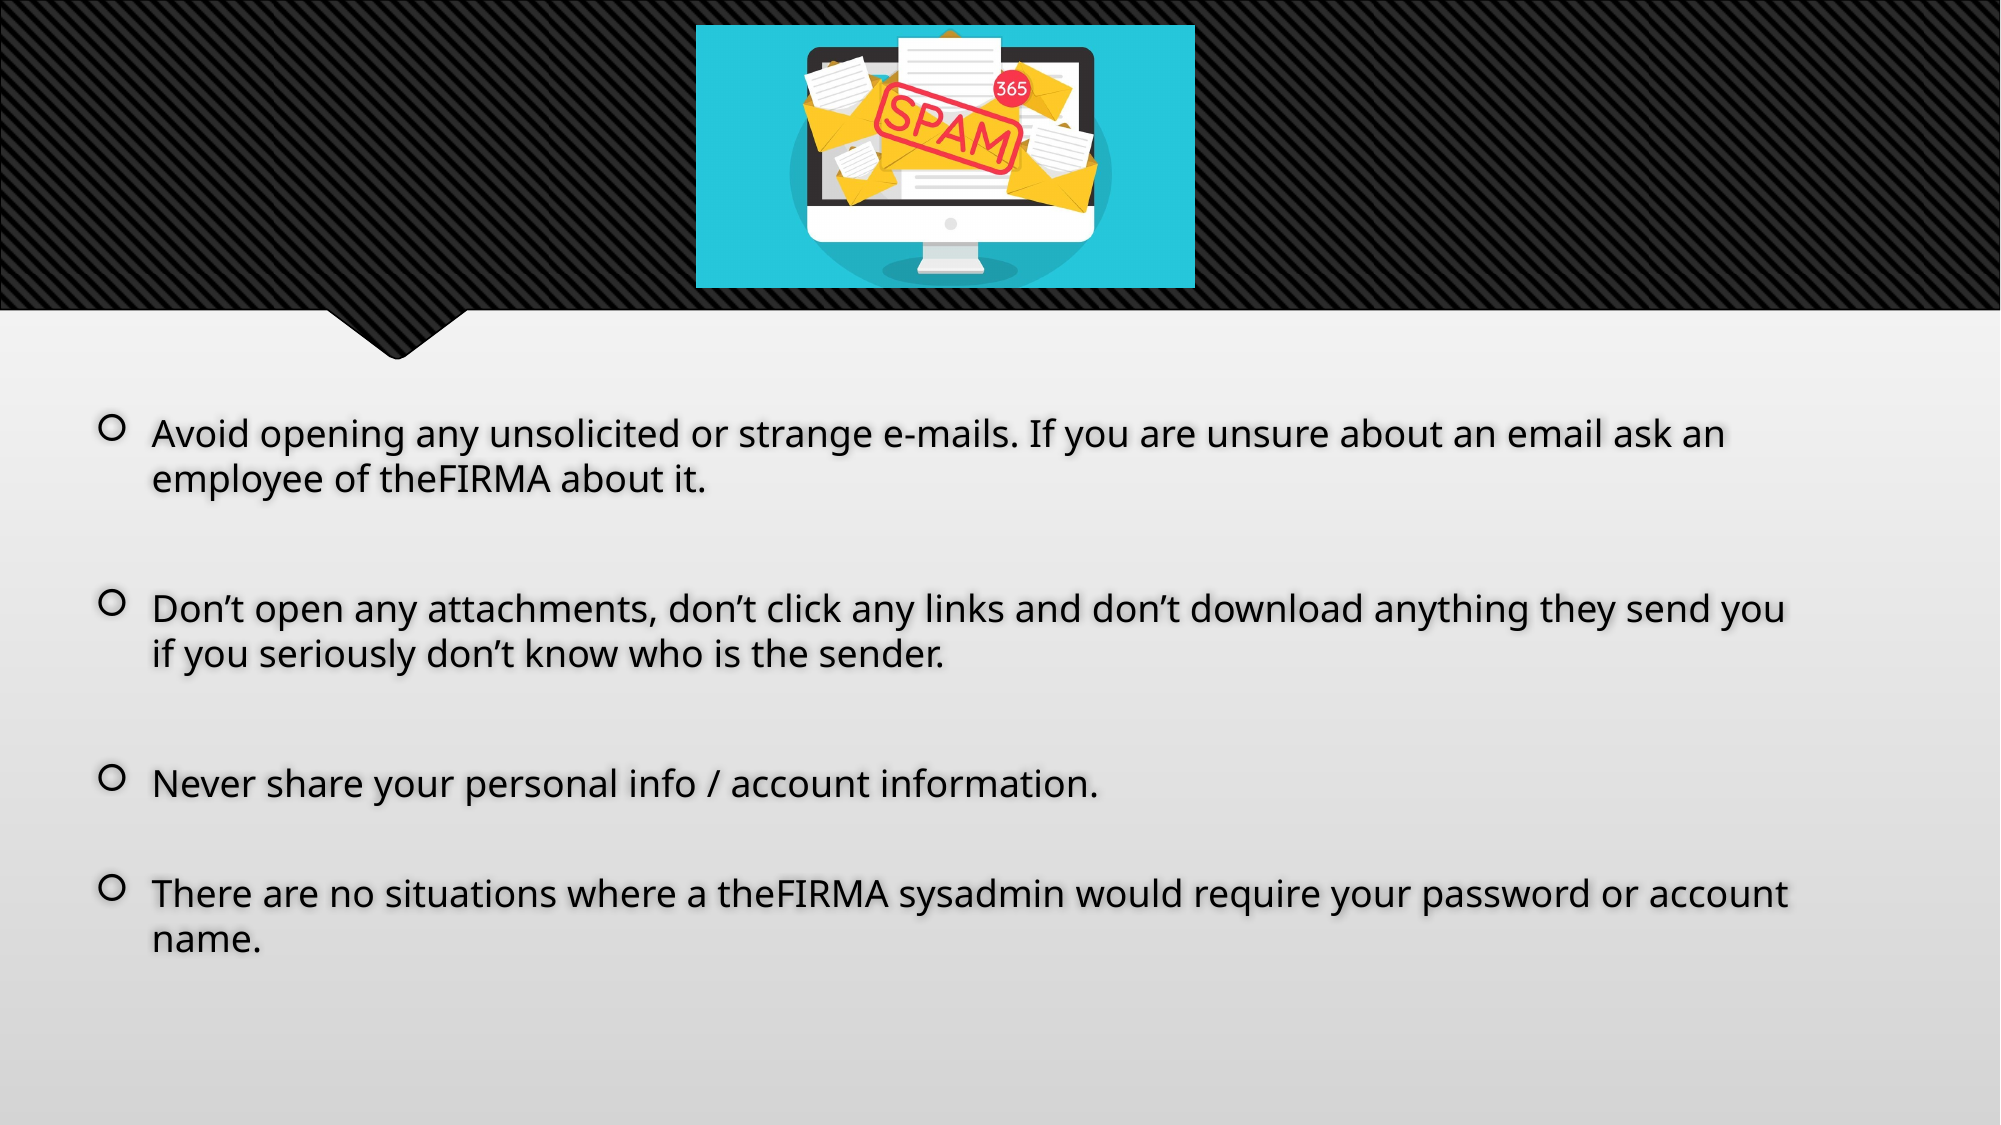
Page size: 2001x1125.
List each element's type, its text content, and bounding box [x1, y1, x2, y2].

list Avoid opening any unsolicited or strange e-mails. If you are unsure about an email ask an employee of theFIRMA about it. Don’t open any attachments, don’t click any links and don’t download anything they send you if you seriously don’t know who is the sender. Never share your personal info / account information. There are no situations where a theFIRMA sysadmin would require your password or account name. [80, 387, 1812, 984]
picture [696, 25, 1196, 288]
